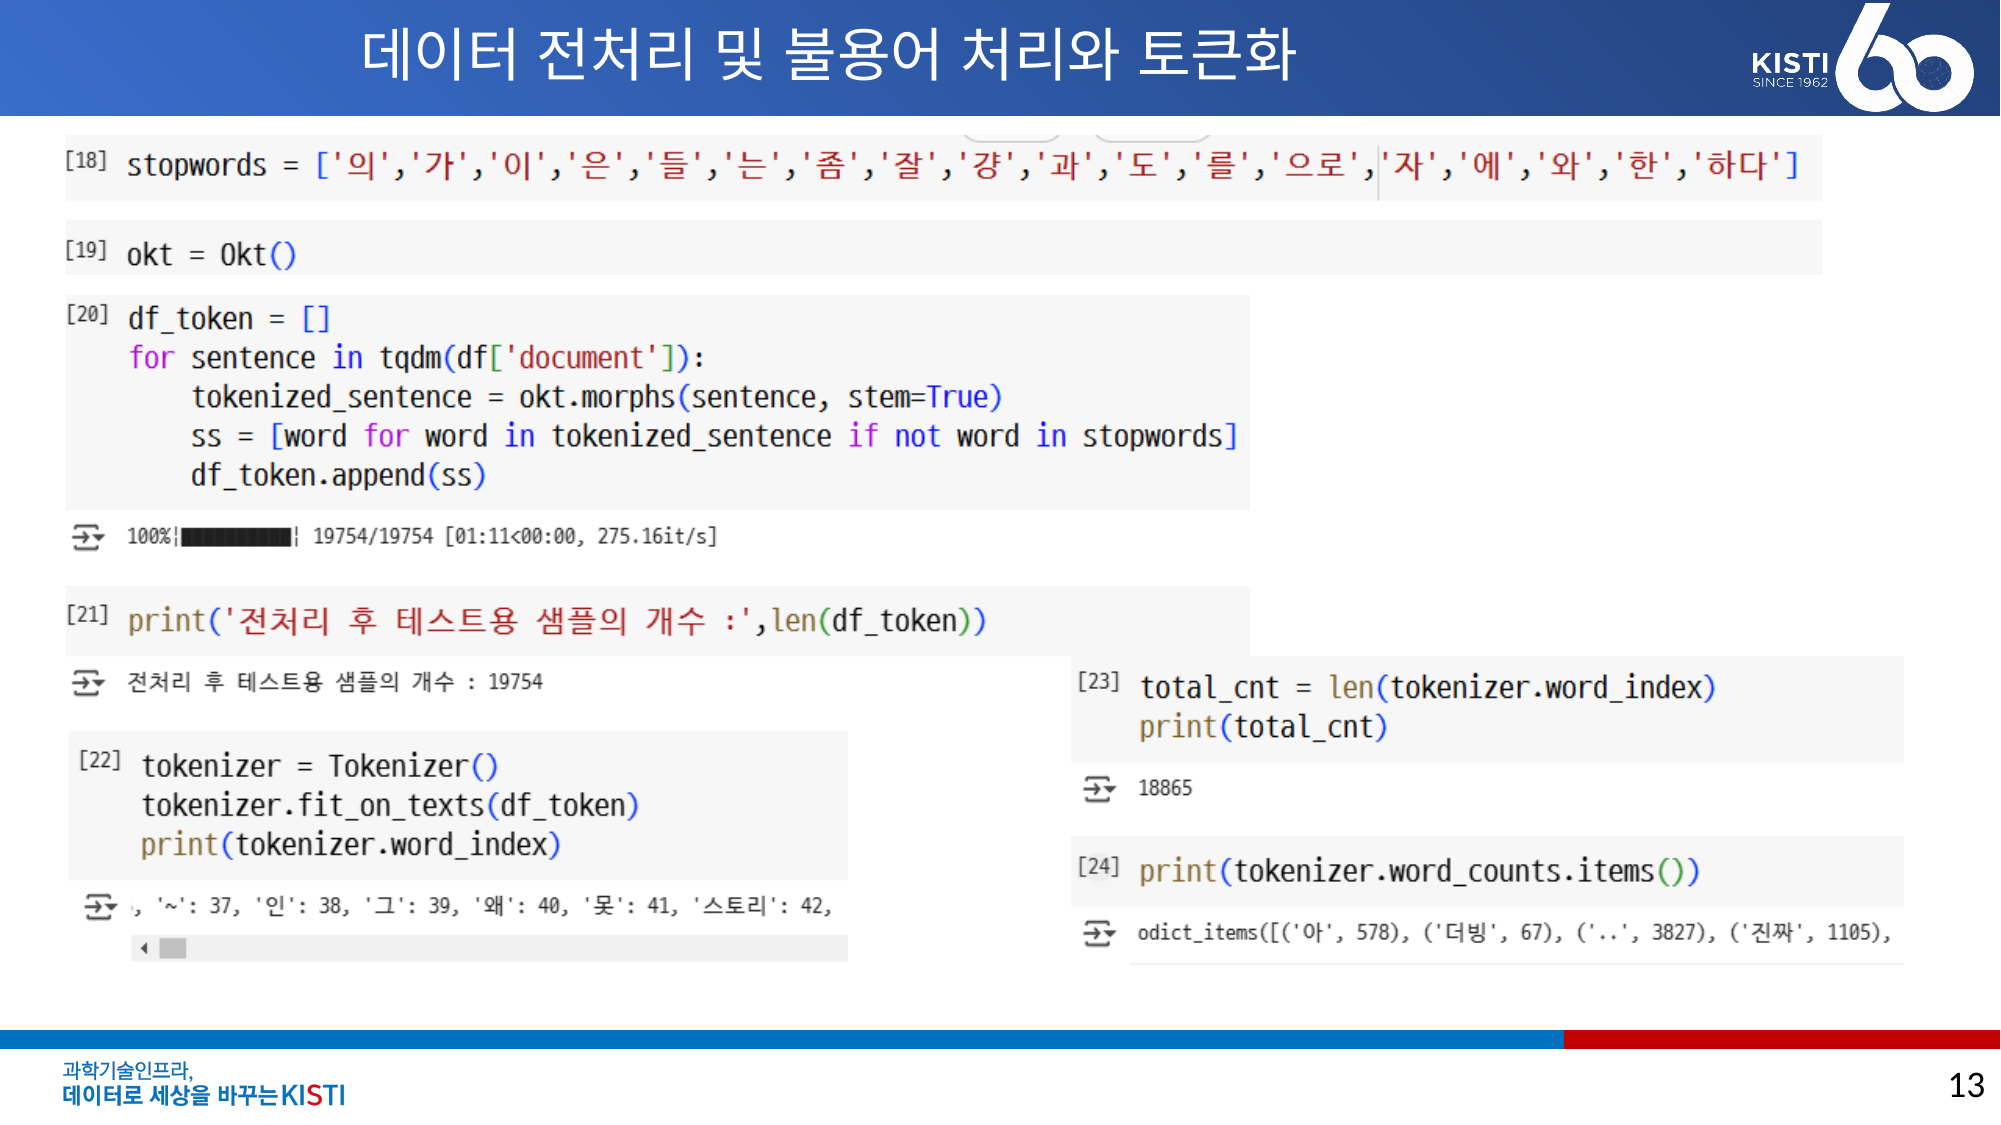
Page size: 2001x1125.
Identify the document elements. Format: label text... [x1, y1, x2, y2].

title 데이터 전처리 및 불용어 처리와 토큰화 [0, 1, 1674, 114]
picture [63, 1061, 344, 1106]
picture [66, 135, 1822, 275]
picture [1753, 3, 1974, 112]
picture [66, 295, 1904, 965]
slide_number 13 [1623, 1053, 2000, 1113]
